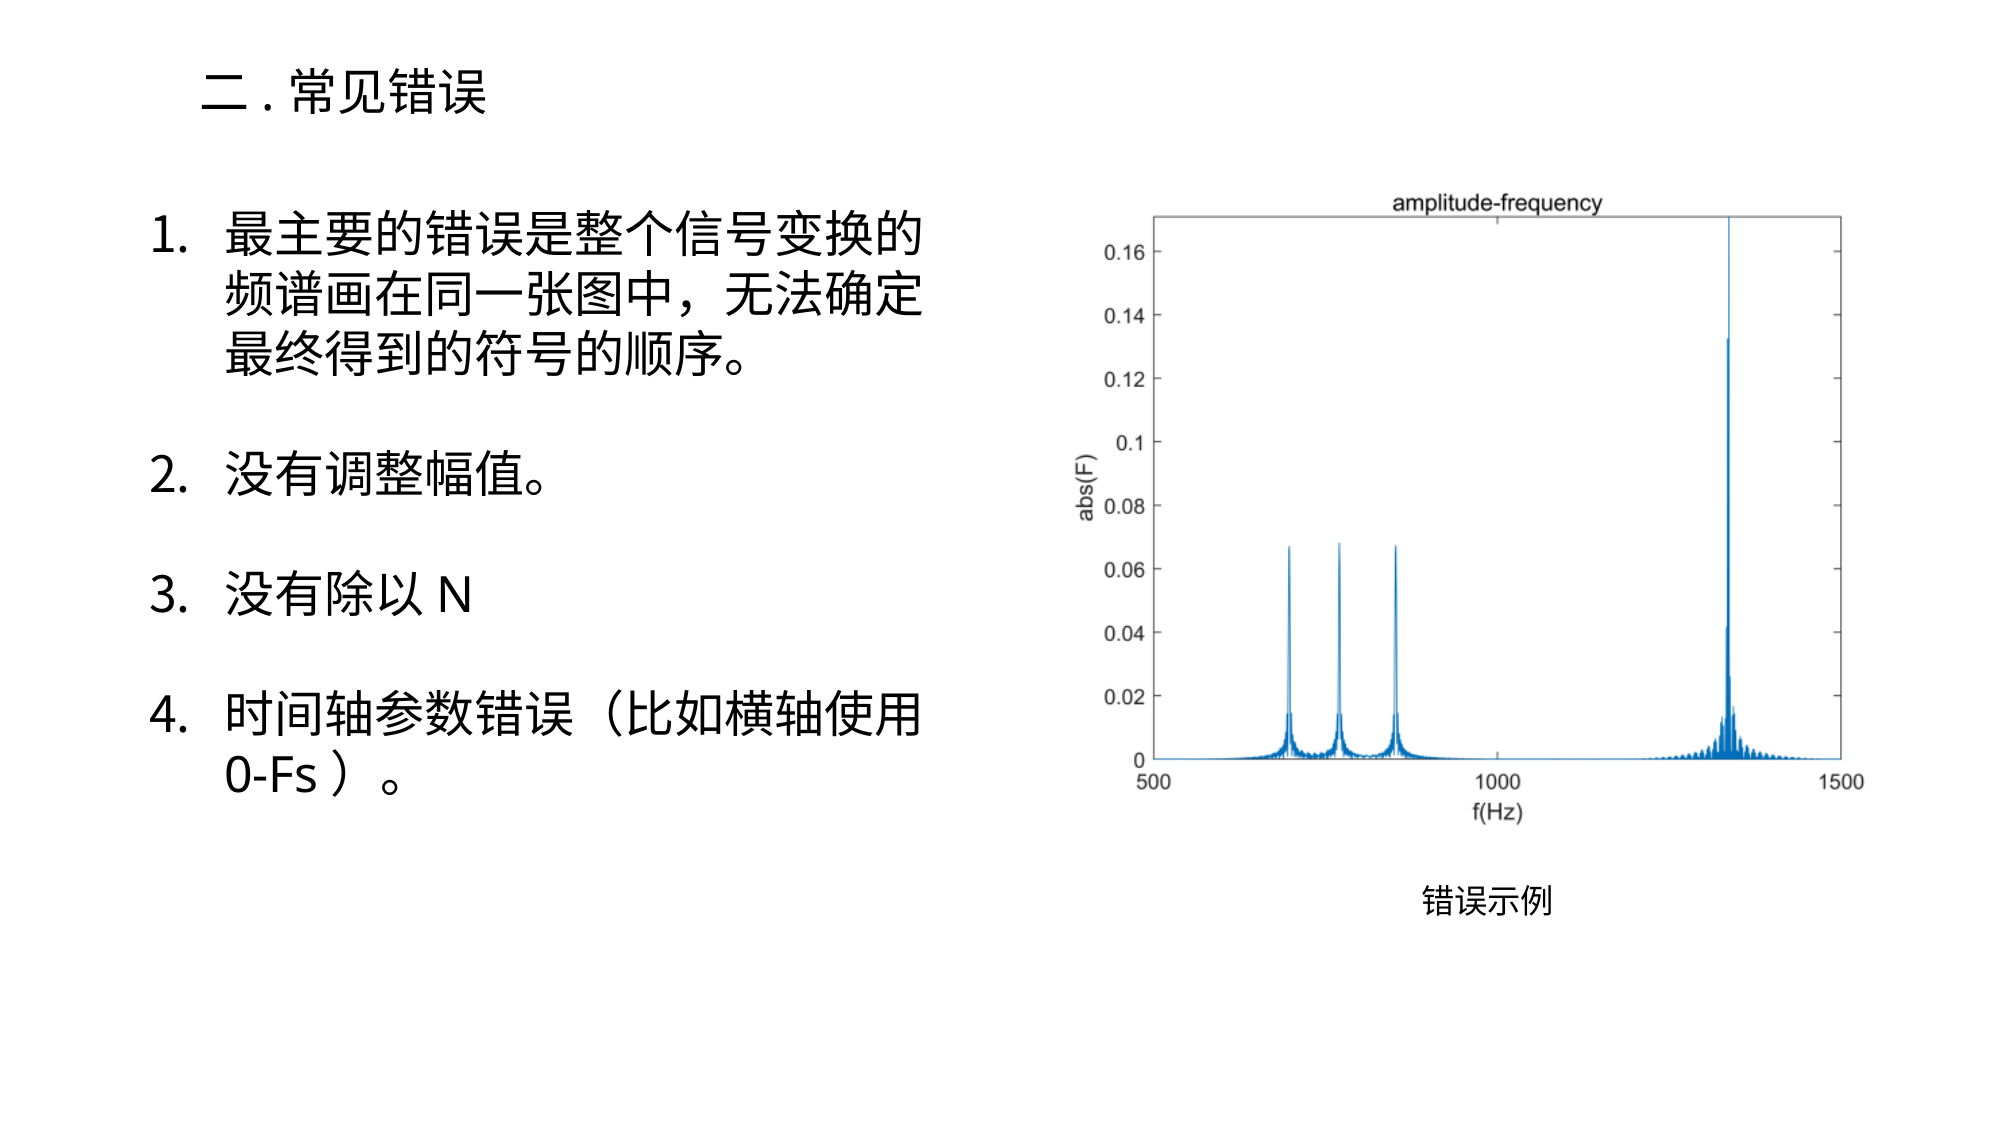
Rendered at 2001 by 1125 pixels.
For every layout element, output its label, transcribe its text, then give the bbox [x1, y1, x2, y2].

text_box 错误示例 [1331, 873, 1633, 928]
picture [1043, 165, 1921, 845]
text_box 最主要的错误是整个信号变换的频谱画在同一张图中，无法确定最终得到的符号的顺序。 没有调整幅值。 没有除以N 时间轴参数错误（比如横轴使用0-Fs）。 [134, 165, 969, 811]
text_box 二.常见错误 [184, 52, 1816, 128]
